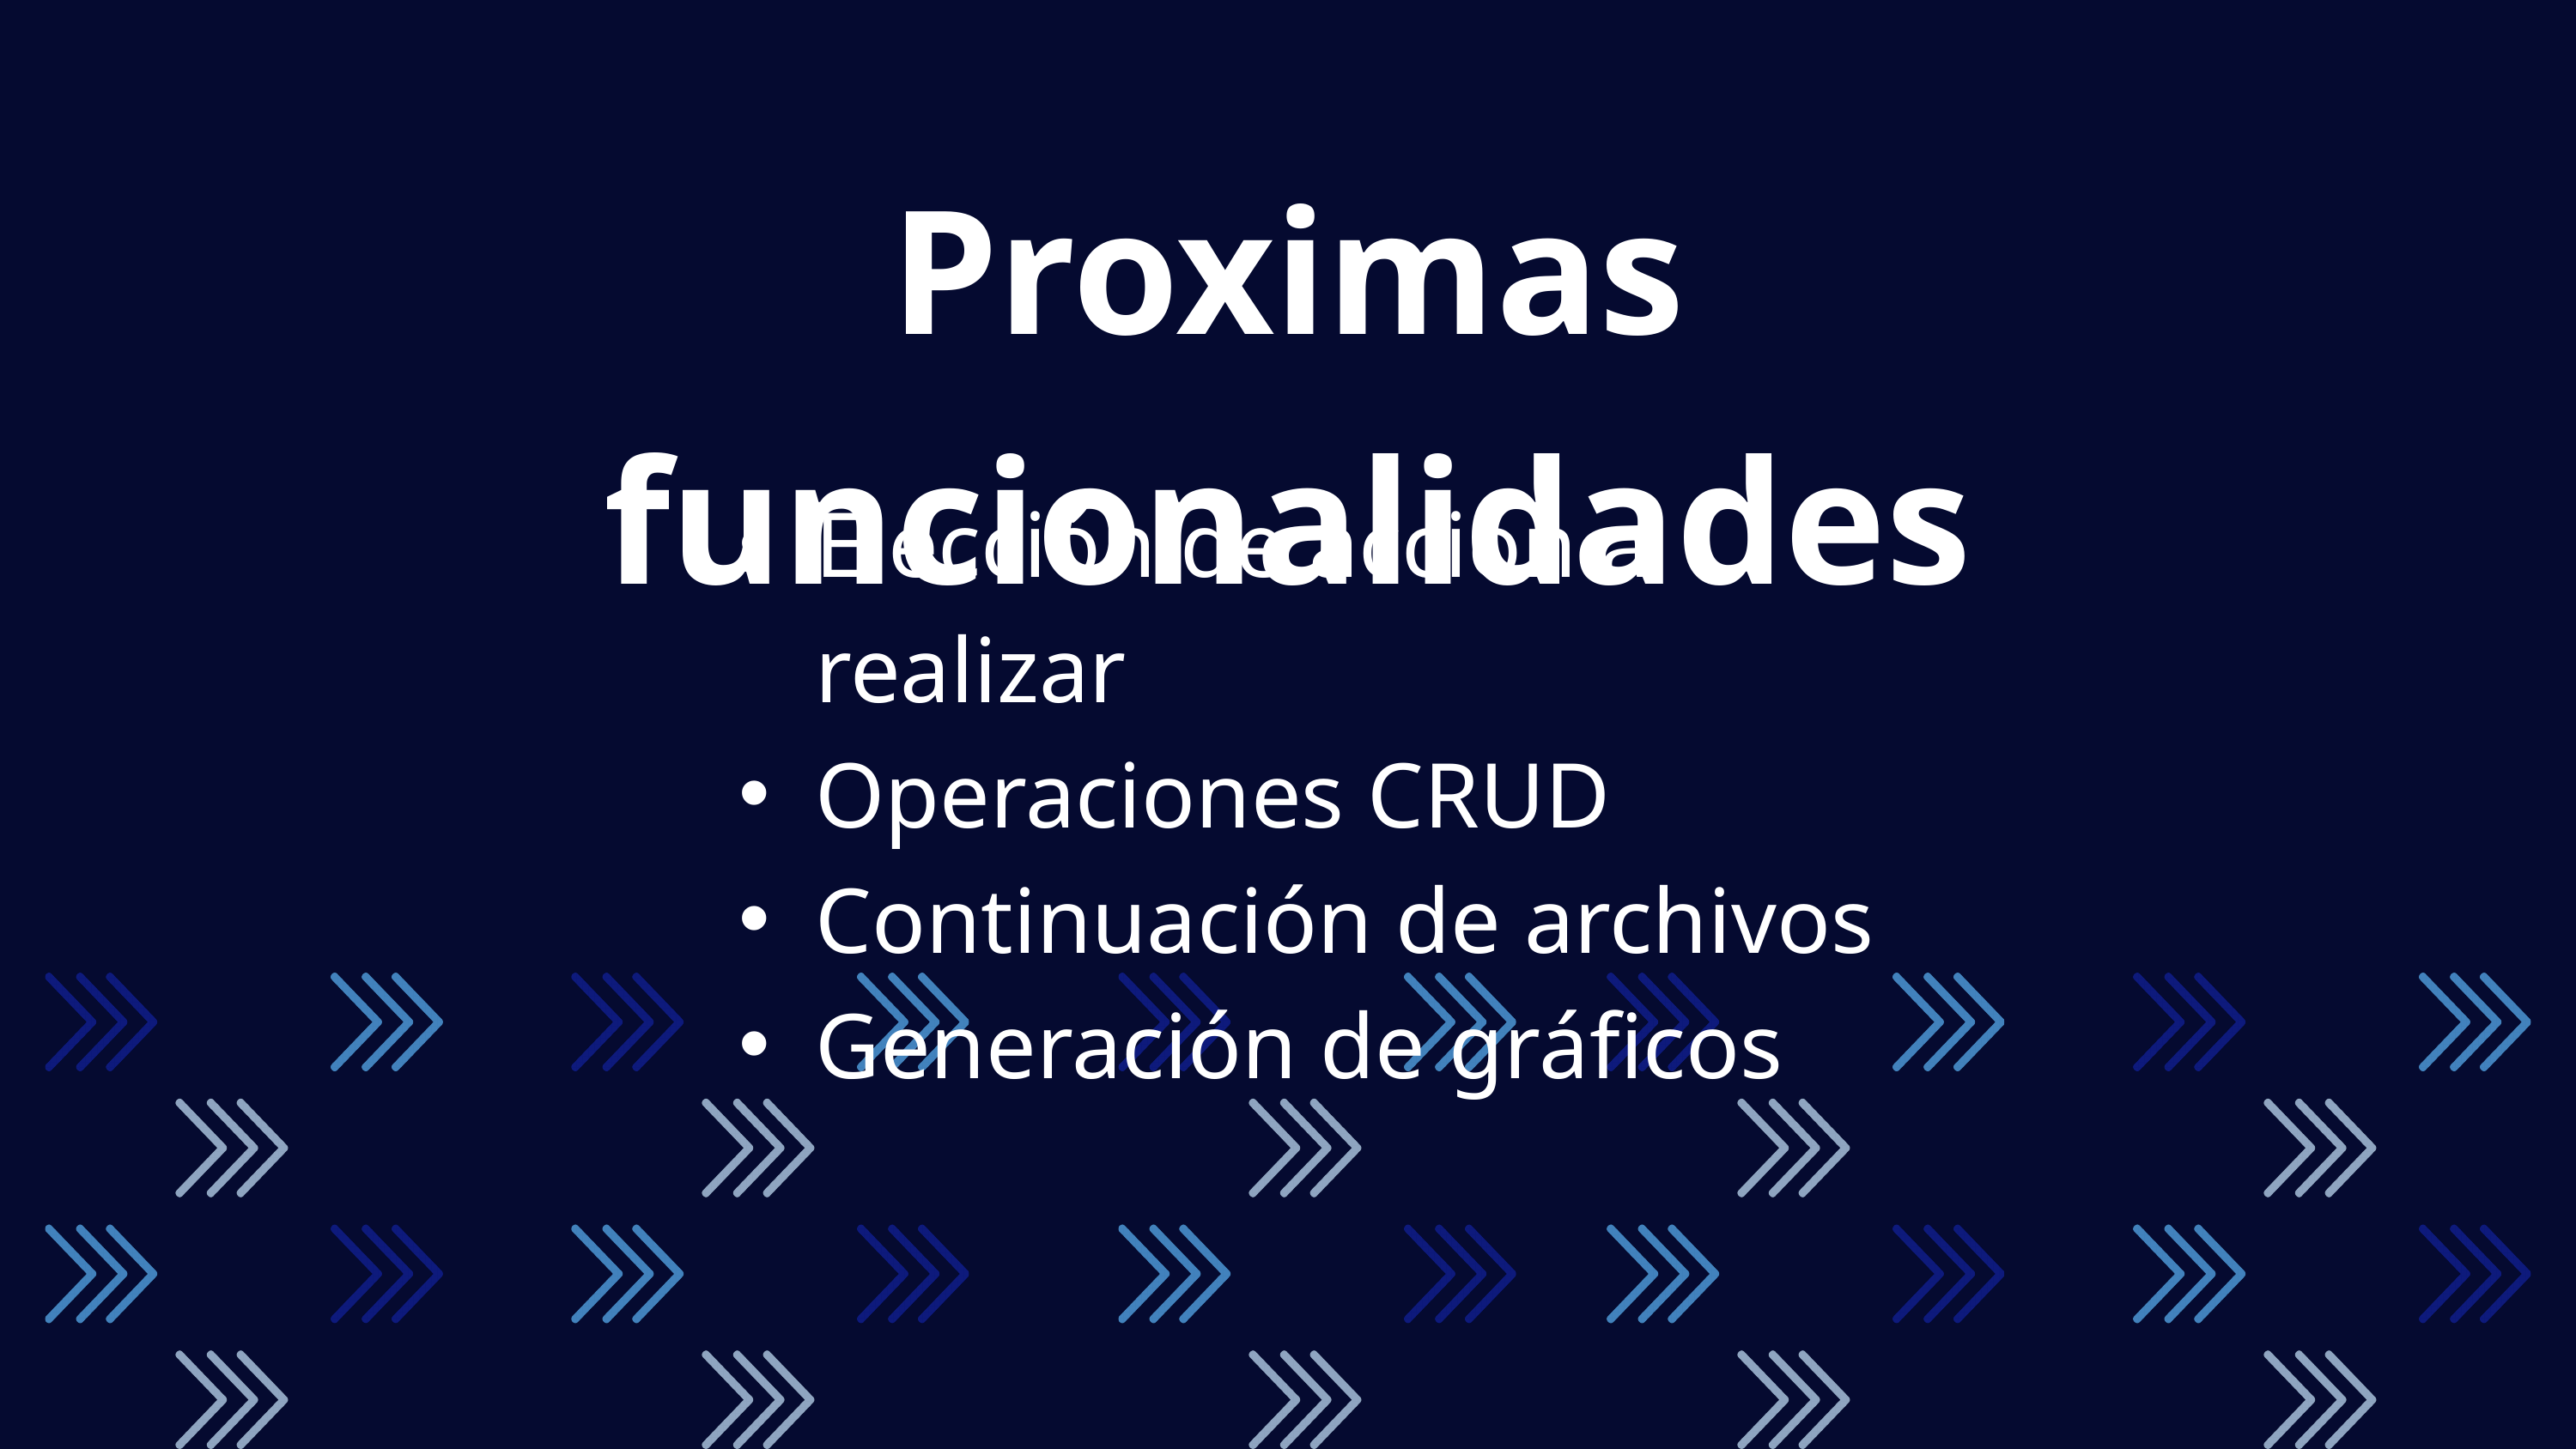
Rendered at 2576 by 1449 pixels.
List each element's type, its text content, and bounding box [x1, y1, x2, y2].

text_box Elección de acción a realizar Operaciones CRUD Continuación de archivos Generación de gráficos [663, 470, 1913, 973]
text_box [45, 973, 2531, 1449]
text_box Proximas funcionalidades [271, 118, 2305, 619]
